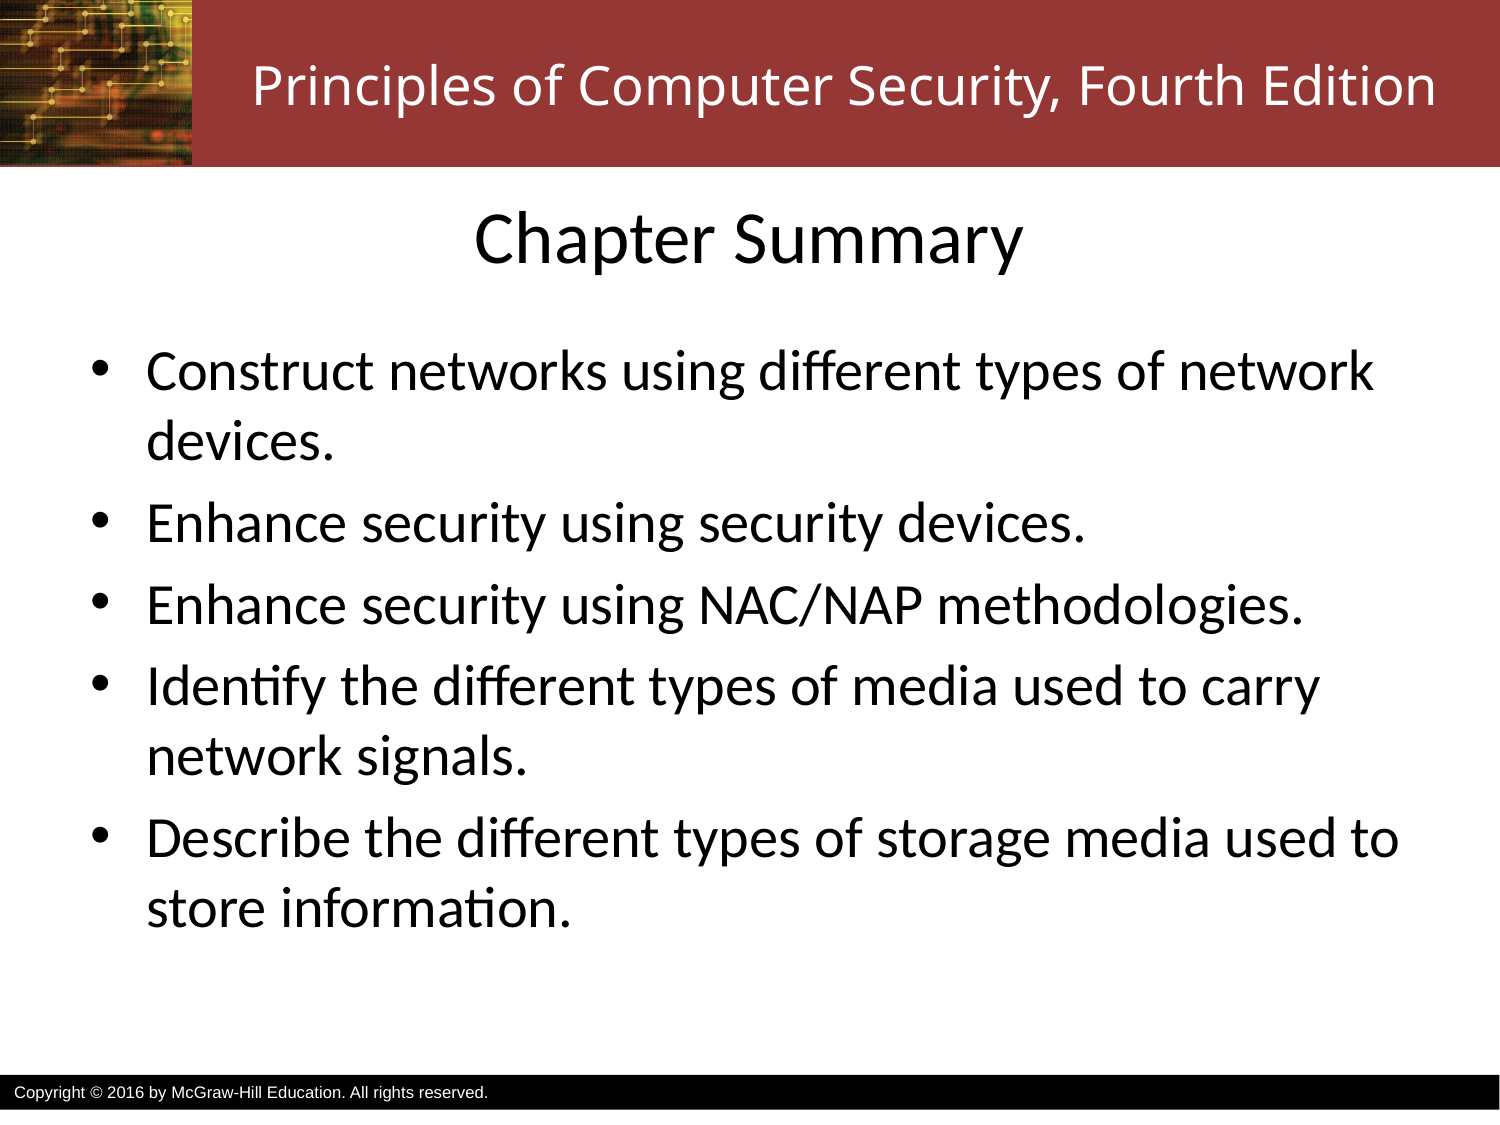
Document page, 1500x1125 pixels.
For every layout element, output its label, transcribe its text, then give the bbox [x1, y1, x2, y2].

picture [0, 0, 192, 165]
list Construct networks using different types of network devices. Enhance security using security devices. Enhance security using NAC/NAP methodologies. Identify the different types of media used to carry network signals. Describe the different types of storage media used to store information. [75, 324, 1425, 1005]
title Chapter Summary [75, 181, 1425, 324]
